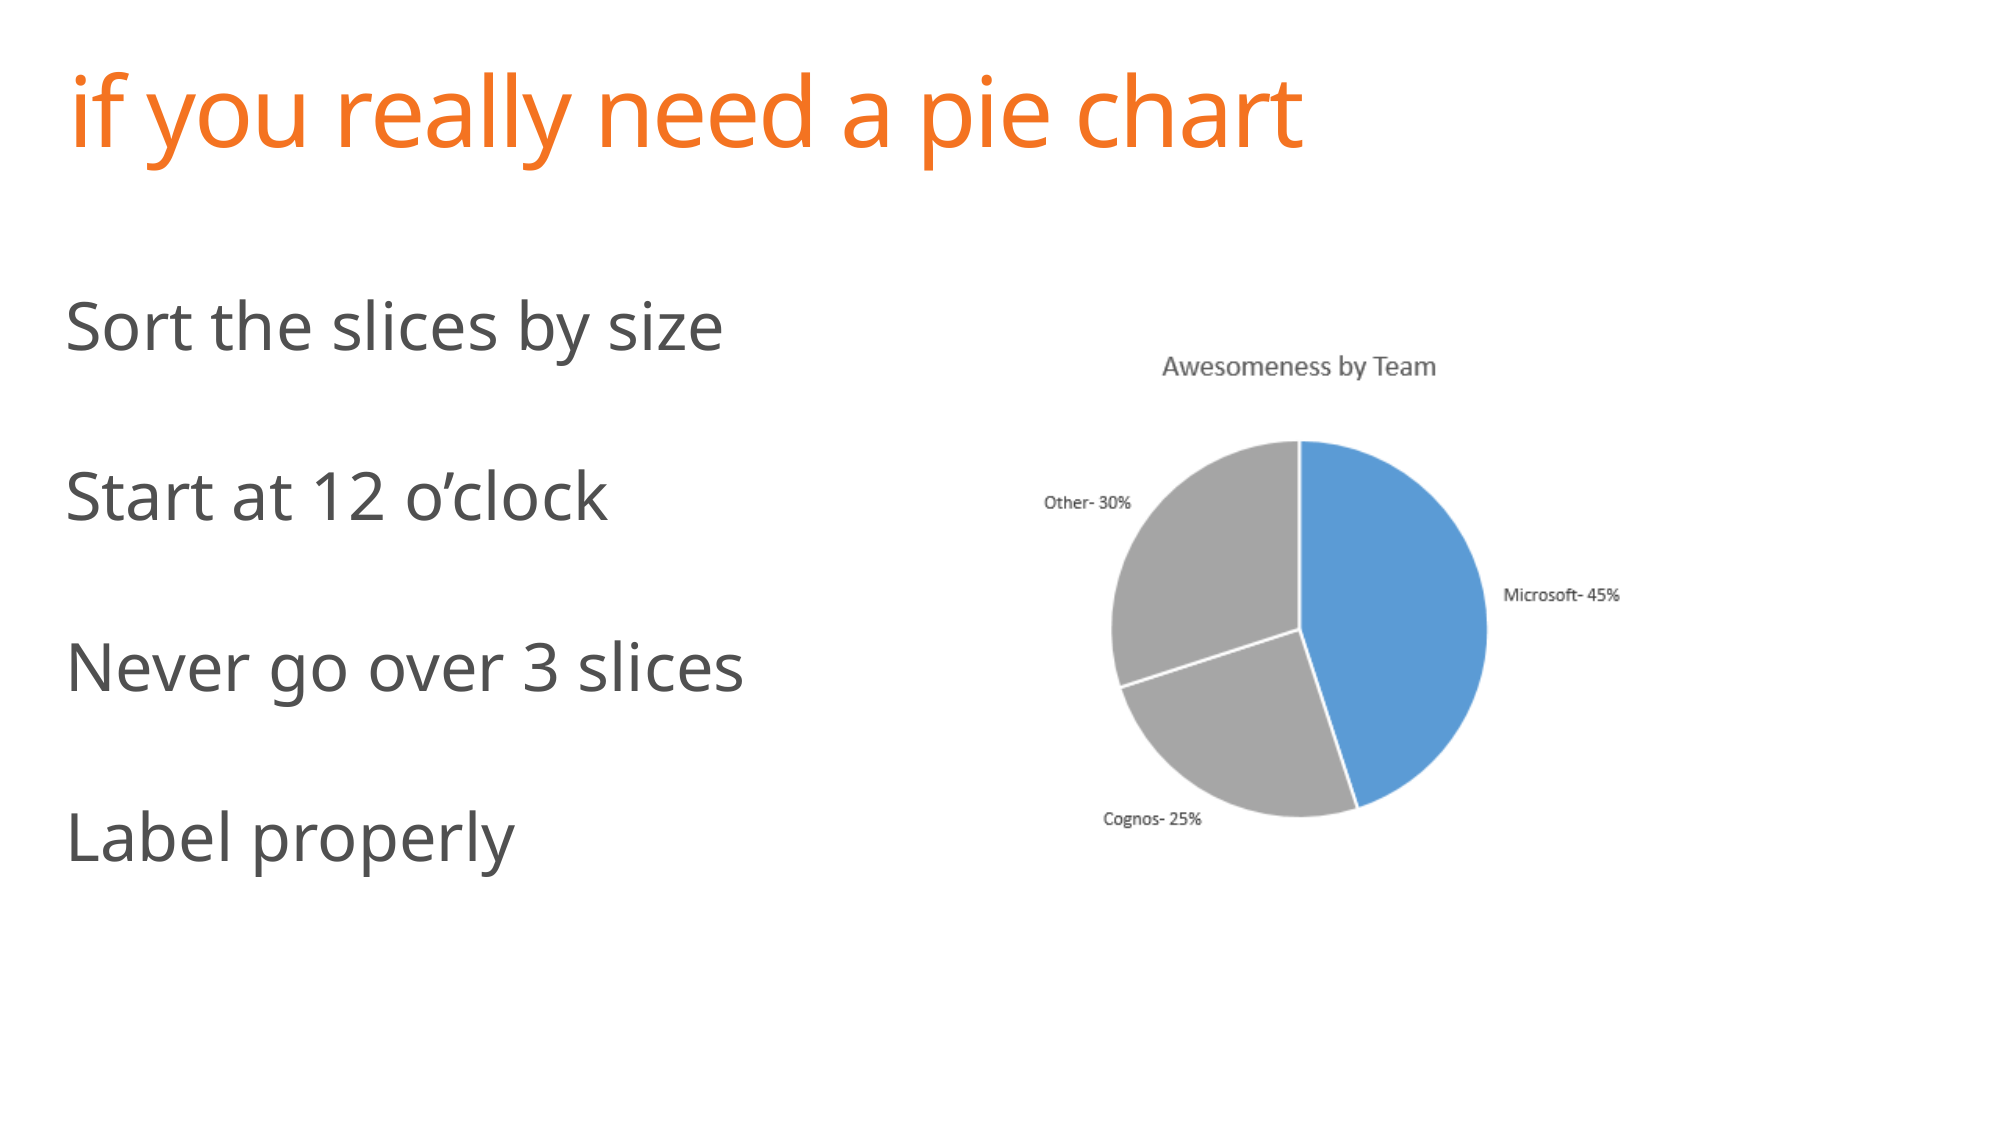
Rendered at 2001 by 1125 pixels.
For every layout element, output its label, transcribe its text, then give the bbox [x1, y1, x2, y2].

picture [954, 343, 1693, 869]
text_box Sort the slices by size Start at 12 o’clock Never go over 3 slices Label properly [50, 285, 1963, 1100]
title if you really need a pie chart [44, 47, 1957, 196]
